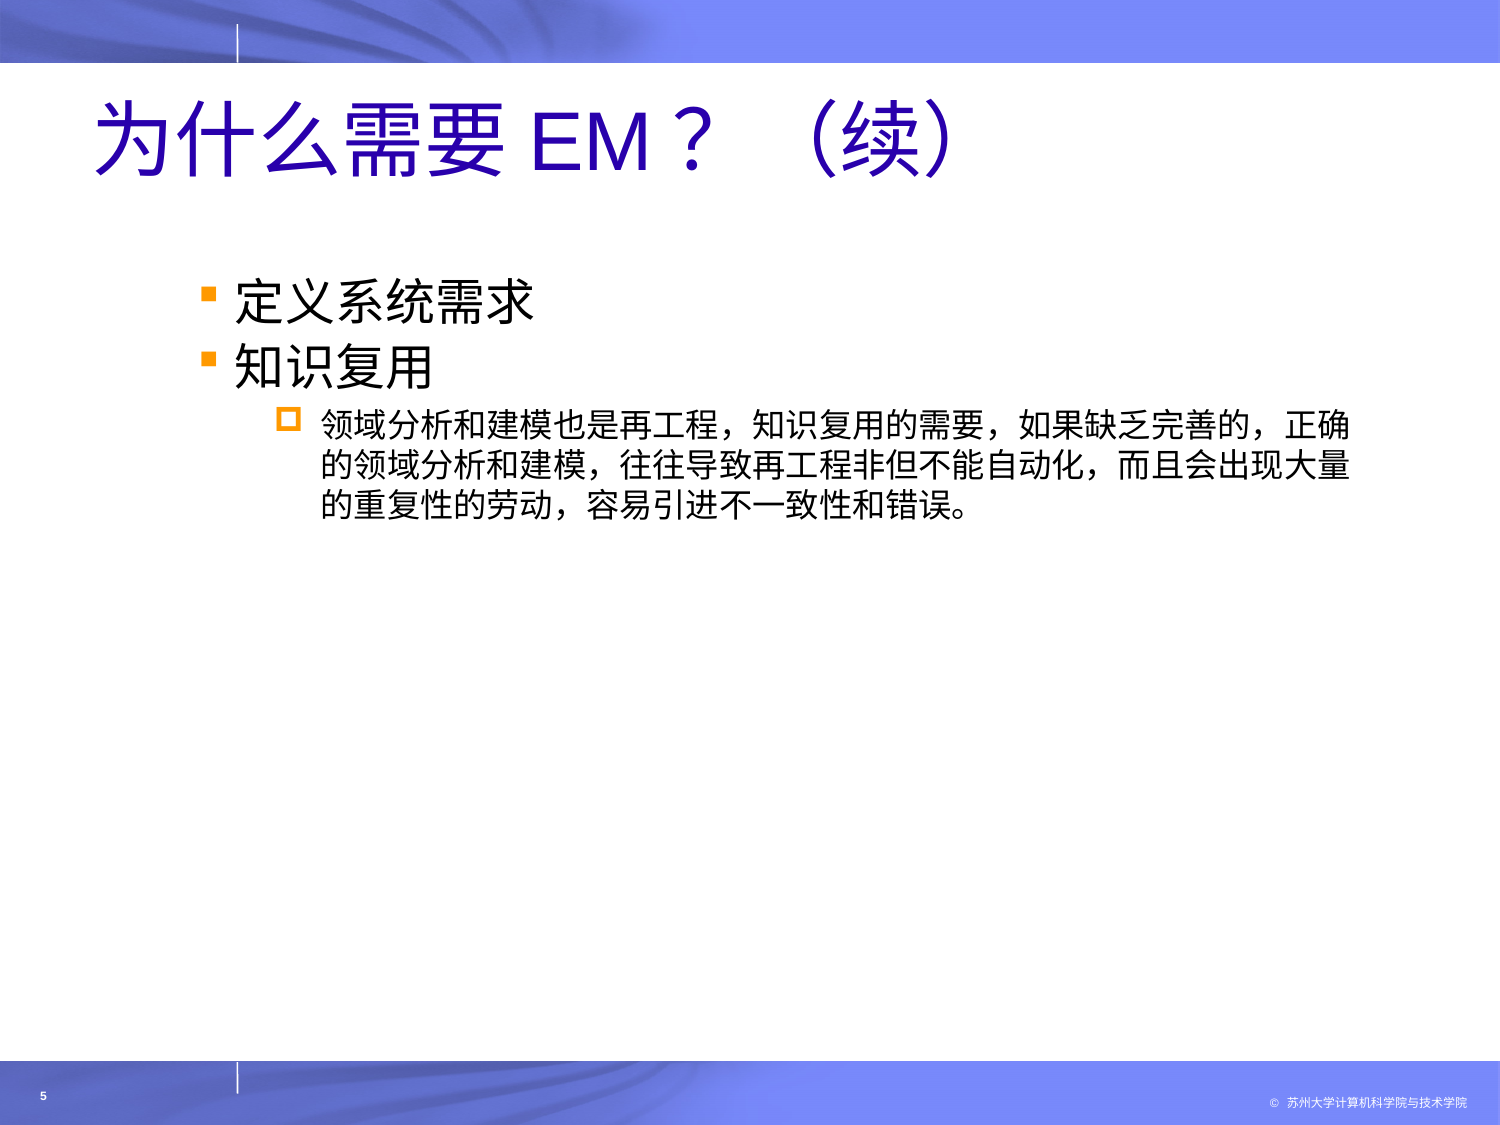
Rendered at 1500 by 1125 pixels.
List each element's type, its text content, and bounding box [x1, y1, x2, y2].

list 定义系统需求 知识复用 领域分析和建模也是再工程，知识复用的需要，如果缺乏完善的，正确的领域分析和建模，往往导致再工程非但不能自动化，而且会出现大量的重复性的劳动，容易引进不一致性和错误。 [182, 263, 1388, 904]
picture [0, 0, 1500, 63]
title 为什么需要EM？（续） [76, 91, 1430, 210]
picture [0, 1061, 1500, 1125]
slide_number 5 [25, 1066, 191, 1120]
